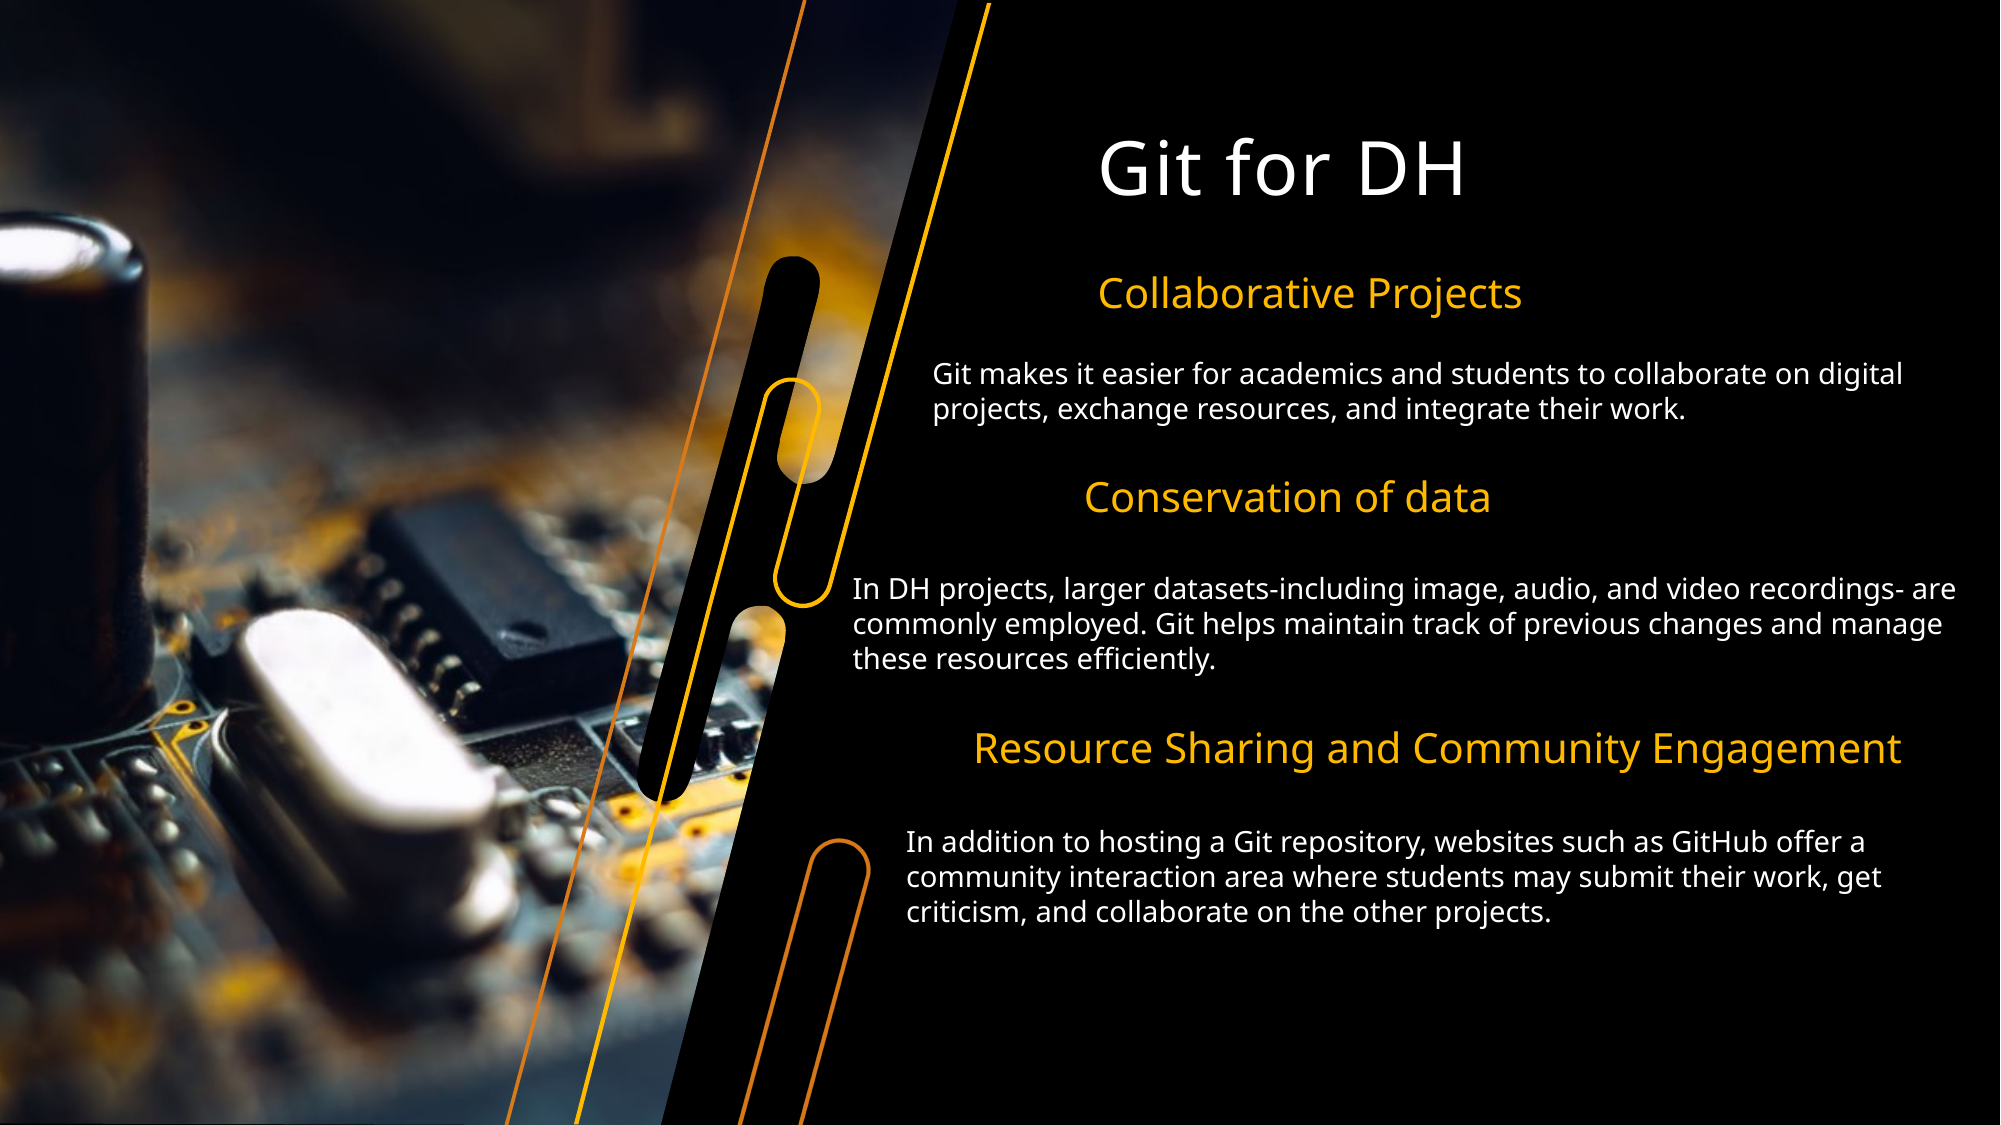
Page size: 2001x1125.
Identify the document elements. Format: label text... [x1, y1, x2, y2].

title Git for DH [1082, 58, 1868, 220]
picture [0, 0, 505, 1125]
list Conservation of data [1068, 462, 1856, 528]
list Git makes it easier for academics and students to collaborate on digital projects, exchange resources, and integrate their work. [1000, 348, 1959, 472]
list Resource Sharing and Community Engagement [1000, 692, 1938, 779]
list In addition to hosting a Git repository, websites such as GitHub offer a community interaction area where students may submit their work, get criticism, and collaborate on the other projects. [1000, 816, 1959, 956]
list Collaborative Projects [1082, 258, 1870, 325]
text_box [505, 0, 992, 1125]
list In DH projects, larger datasets-including image, audio, and video recordings- are commonly employed. Git helps maintain track of previous changes and manage these resources efficiently. [1000, 562, 1959, 693]
